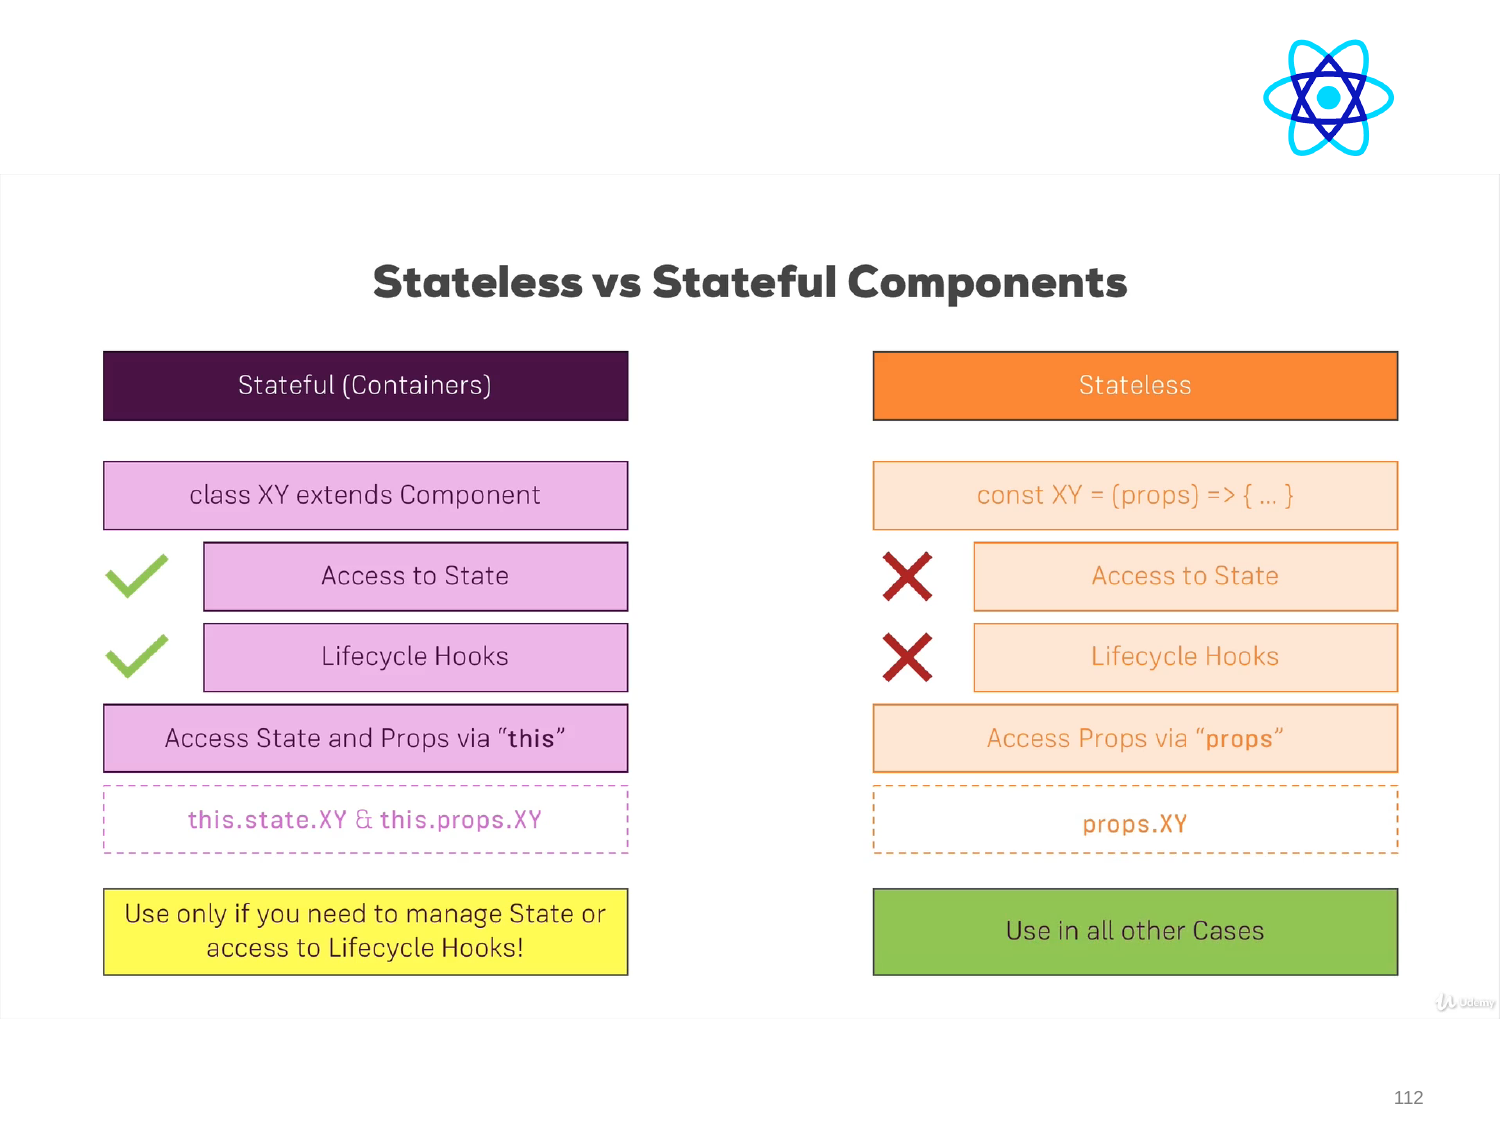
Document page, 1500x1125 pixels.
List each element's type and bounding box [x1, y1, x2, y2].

picture [0, 174, 1500, 1019]
picture [1262, 38, 1395, 157]
